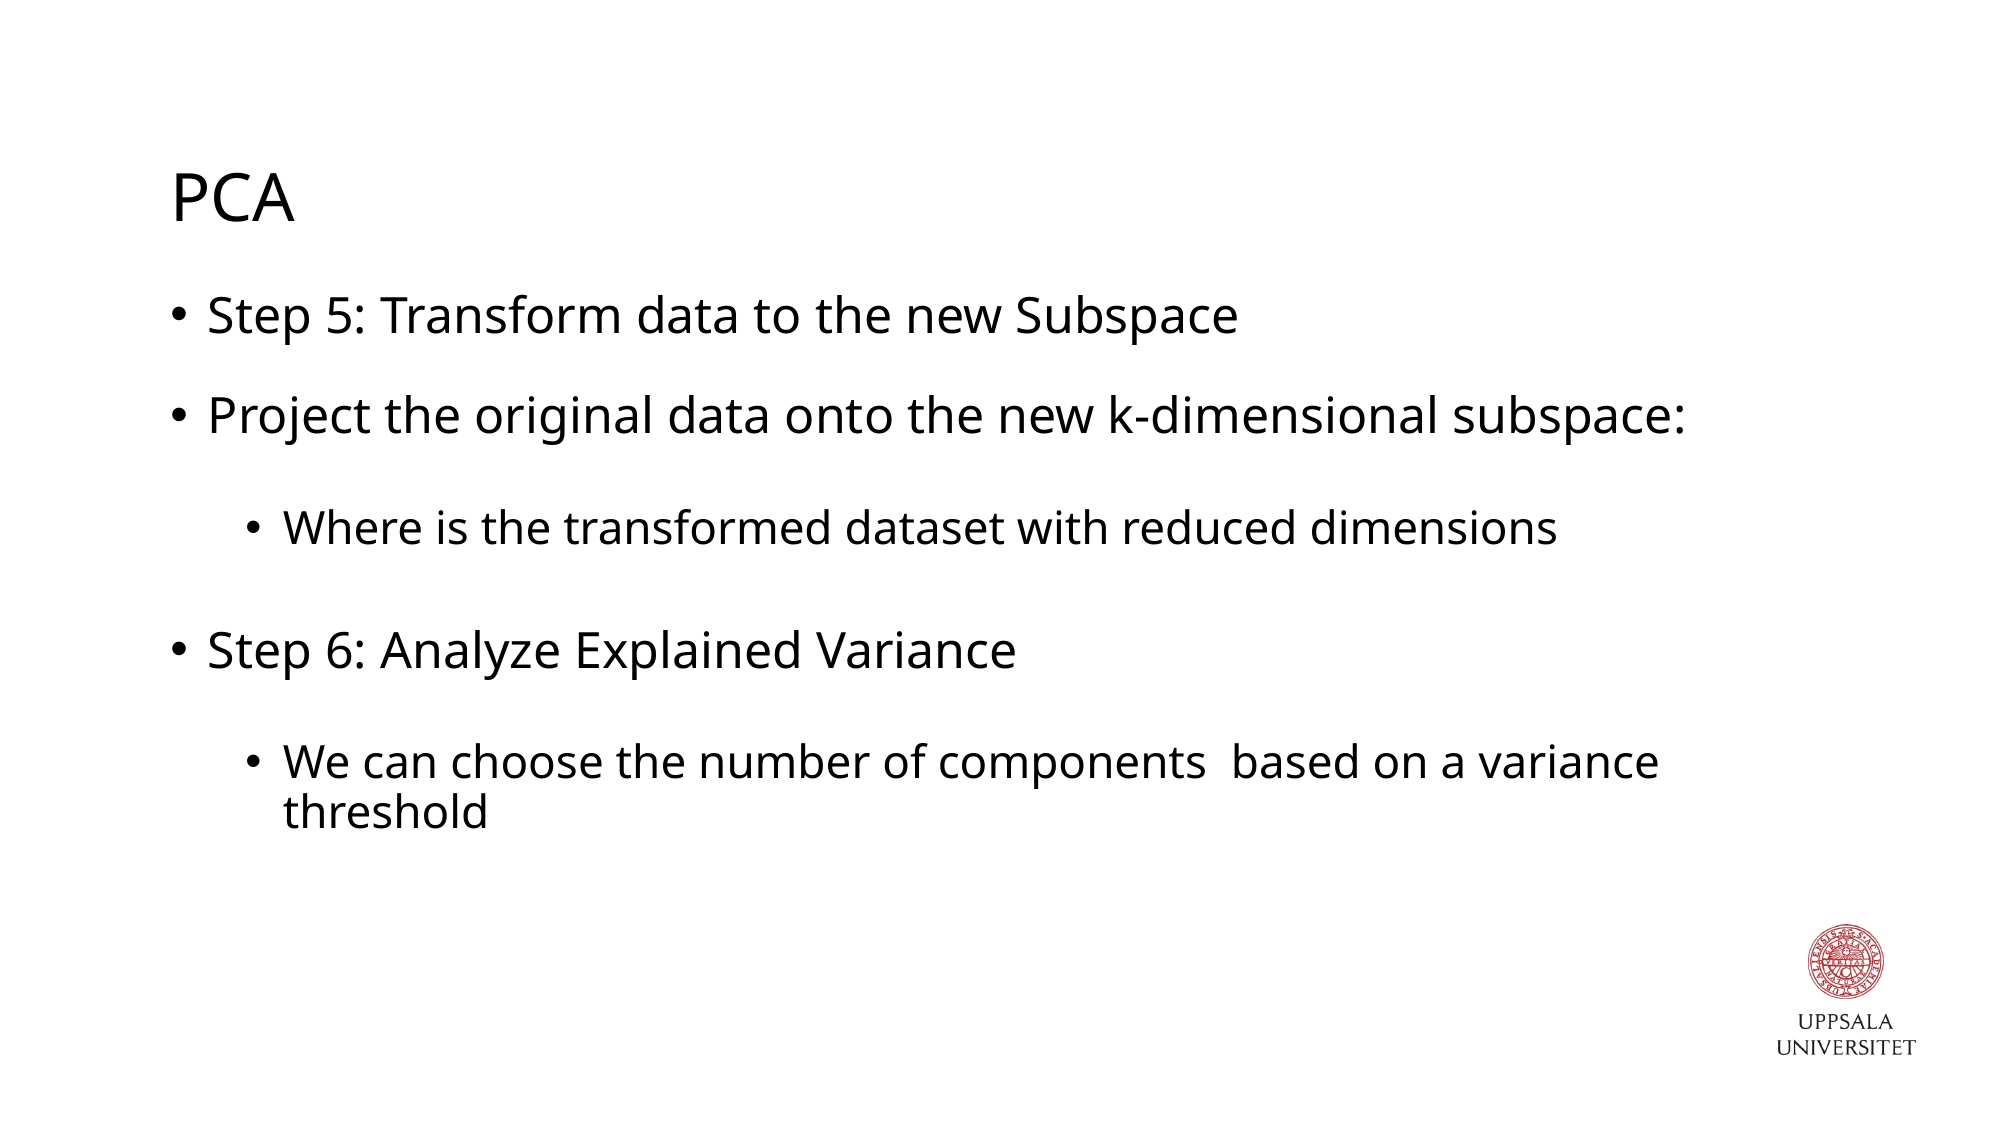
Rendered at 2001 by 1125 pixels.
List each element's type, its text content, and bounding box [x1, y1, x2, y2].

picture [1777, 924, 1916, 1055]
title PCA [155, 137, 1710, 255]
